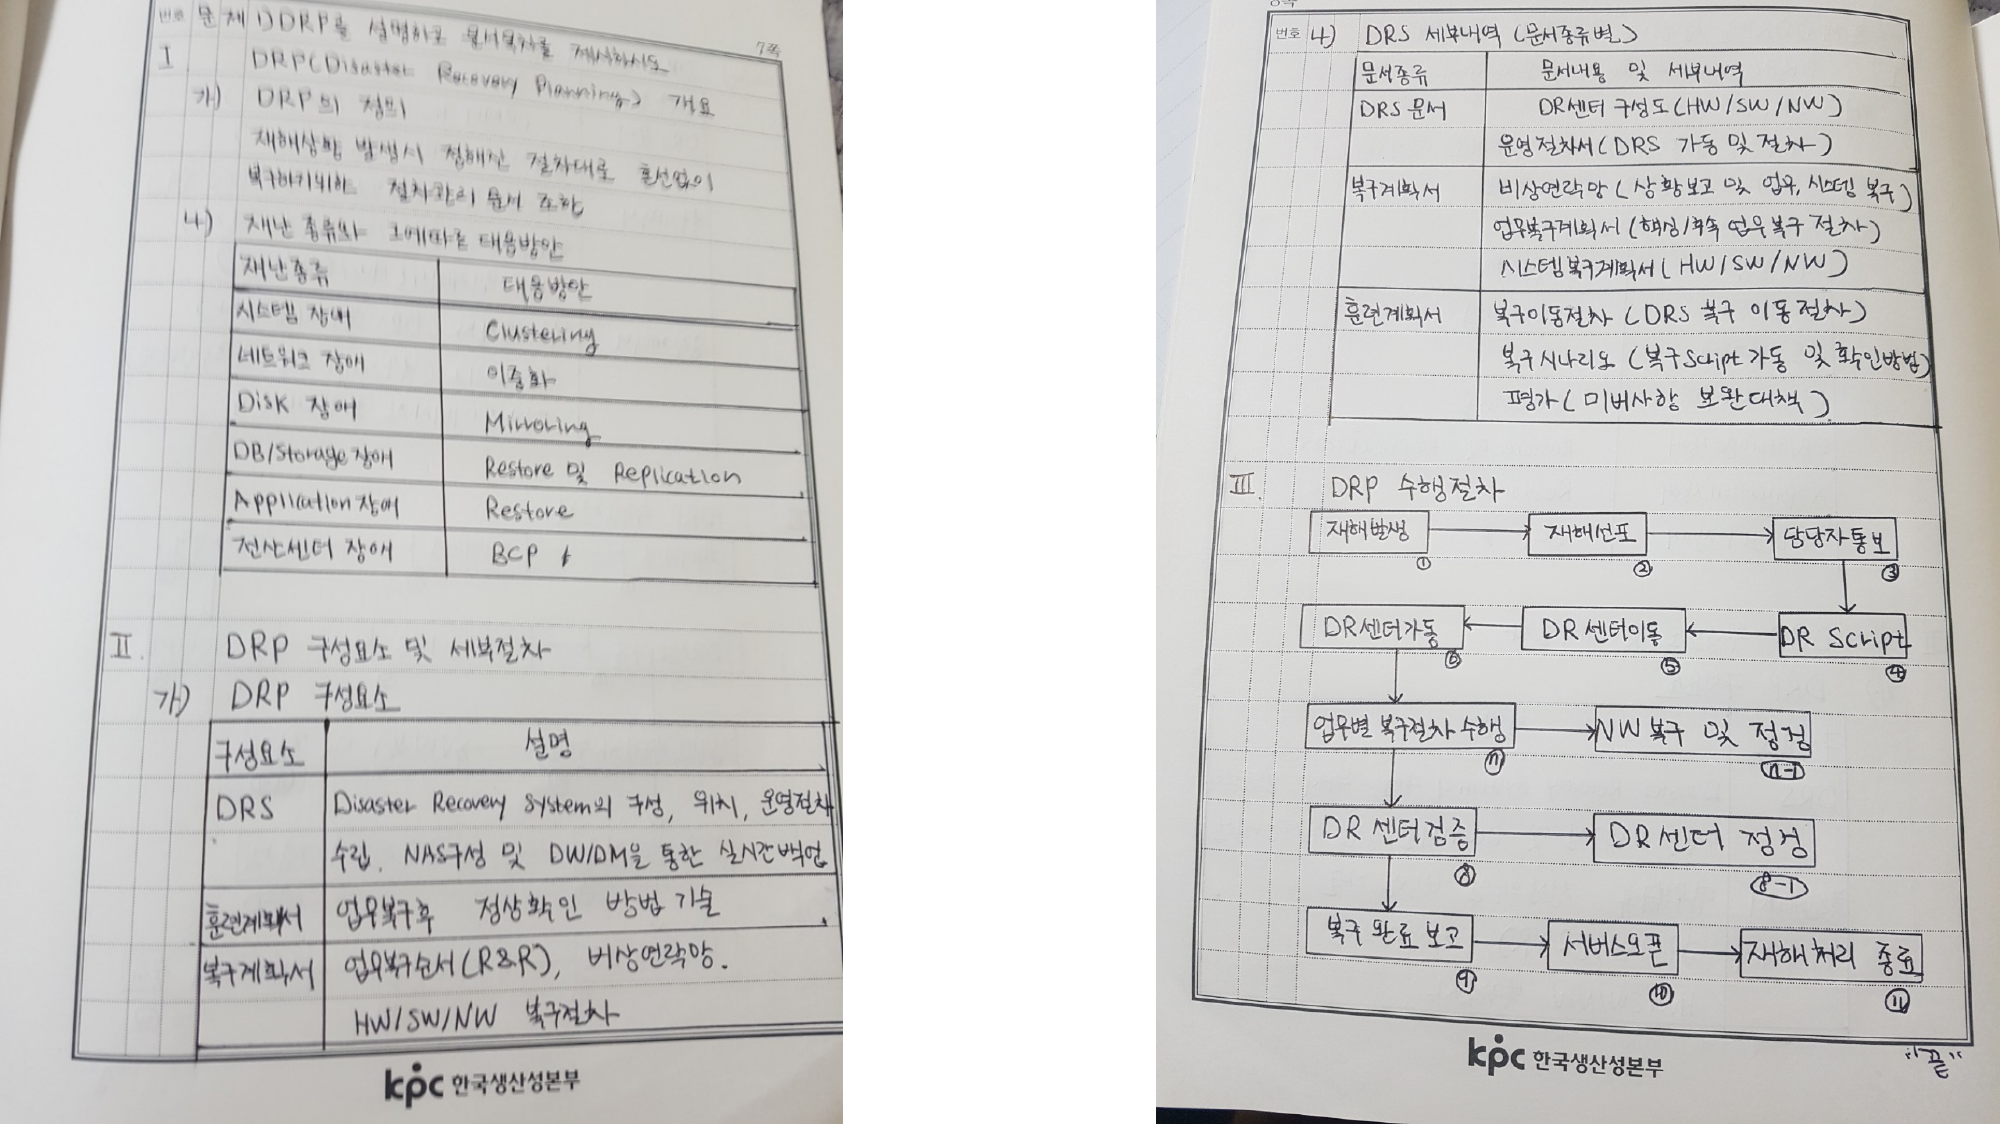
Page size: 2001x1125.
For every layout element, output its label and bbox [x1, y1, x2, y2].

list [0, 0, 843, 1124]
picture [1156, 0, 2000, 1124]
